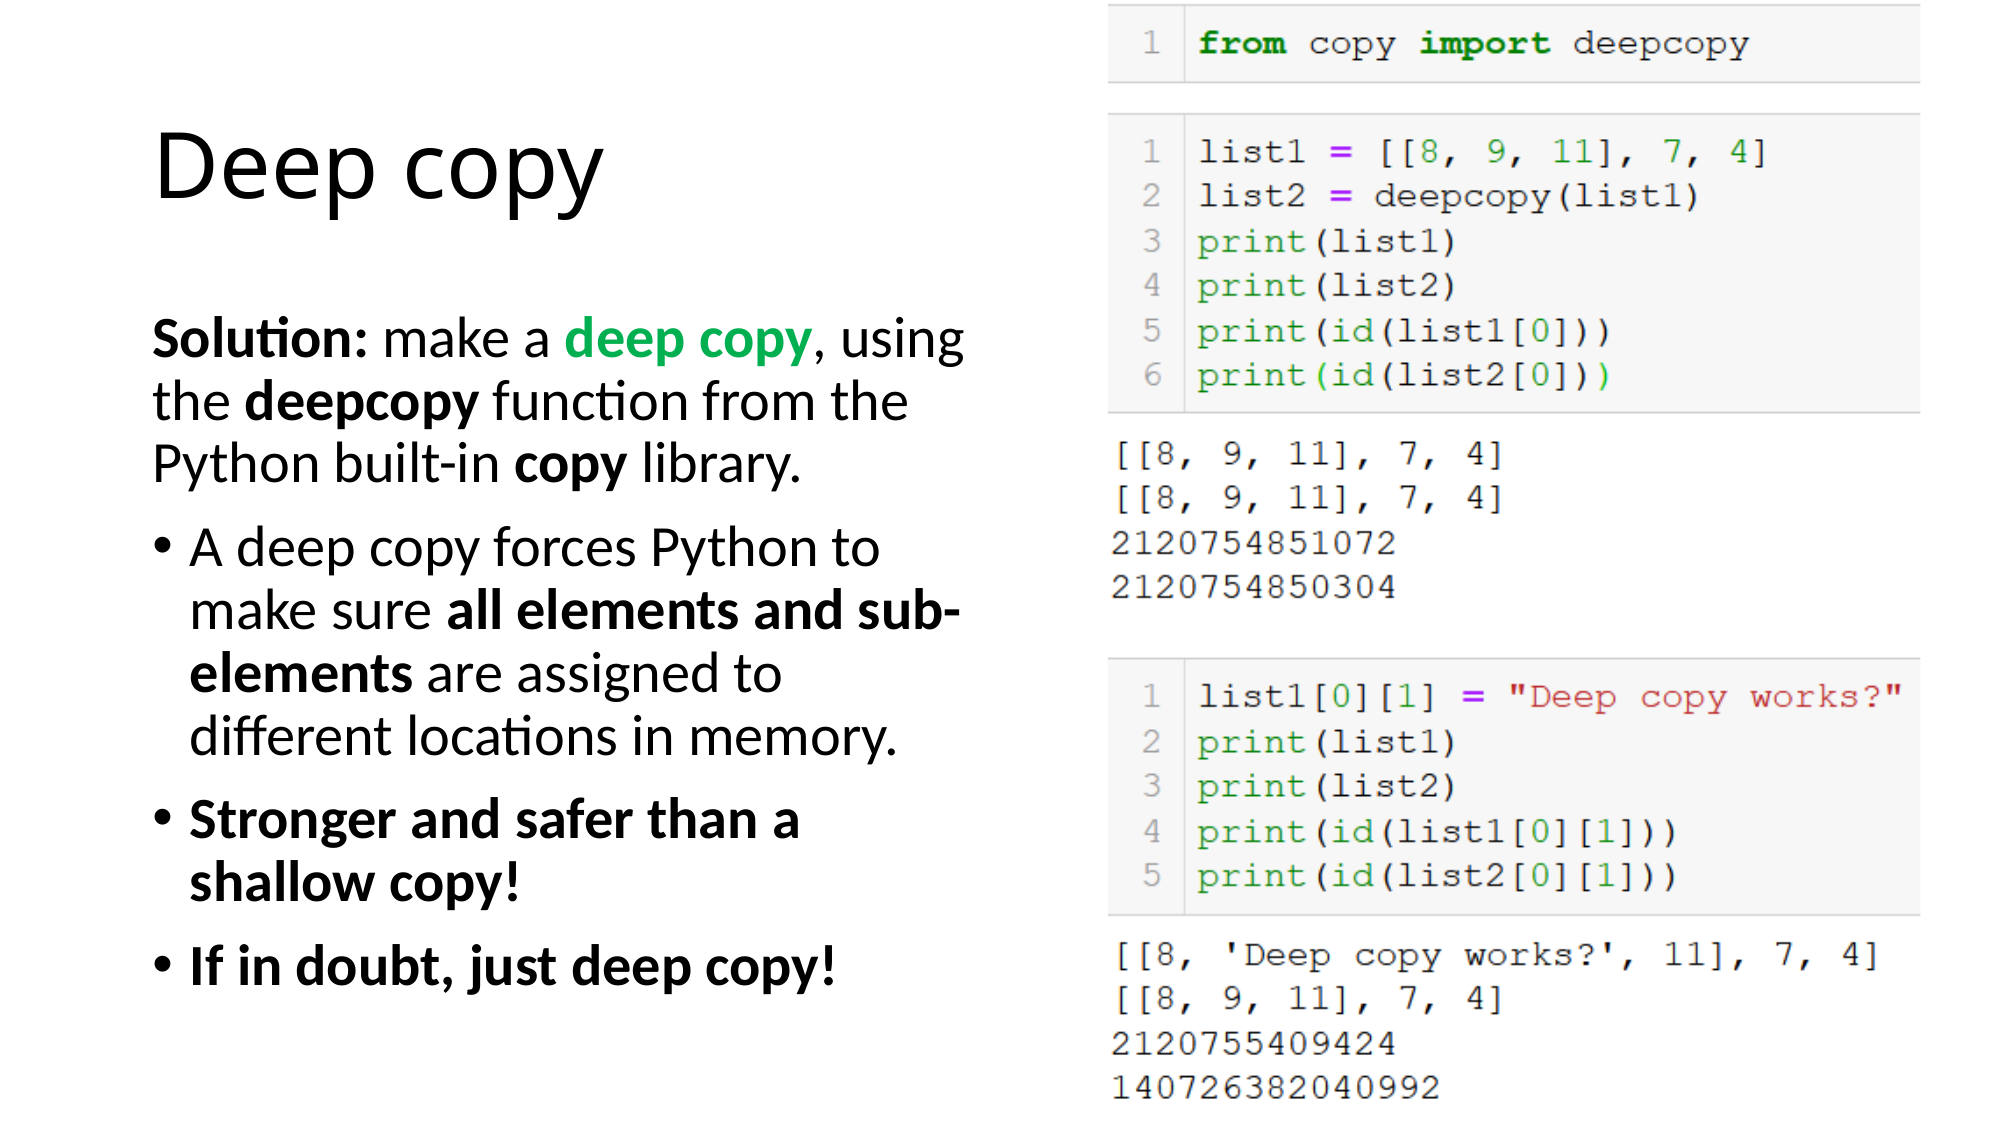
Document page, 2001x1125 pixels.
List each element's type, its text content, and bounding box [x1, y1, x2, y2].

title Deep copy [137, 59, 1107, 278]
list Solution: make a deep copy, using the deepcopy function from the Python built-in copy library. A deep copy forces Python to make sure all elements and sub-elements are assigned to different locations in memory. Stronger and safer than a shallow copy! If in doubt, just deep copy! [137, 299, 988, 1125]
picture [1107, 2, 1921, 1119]
